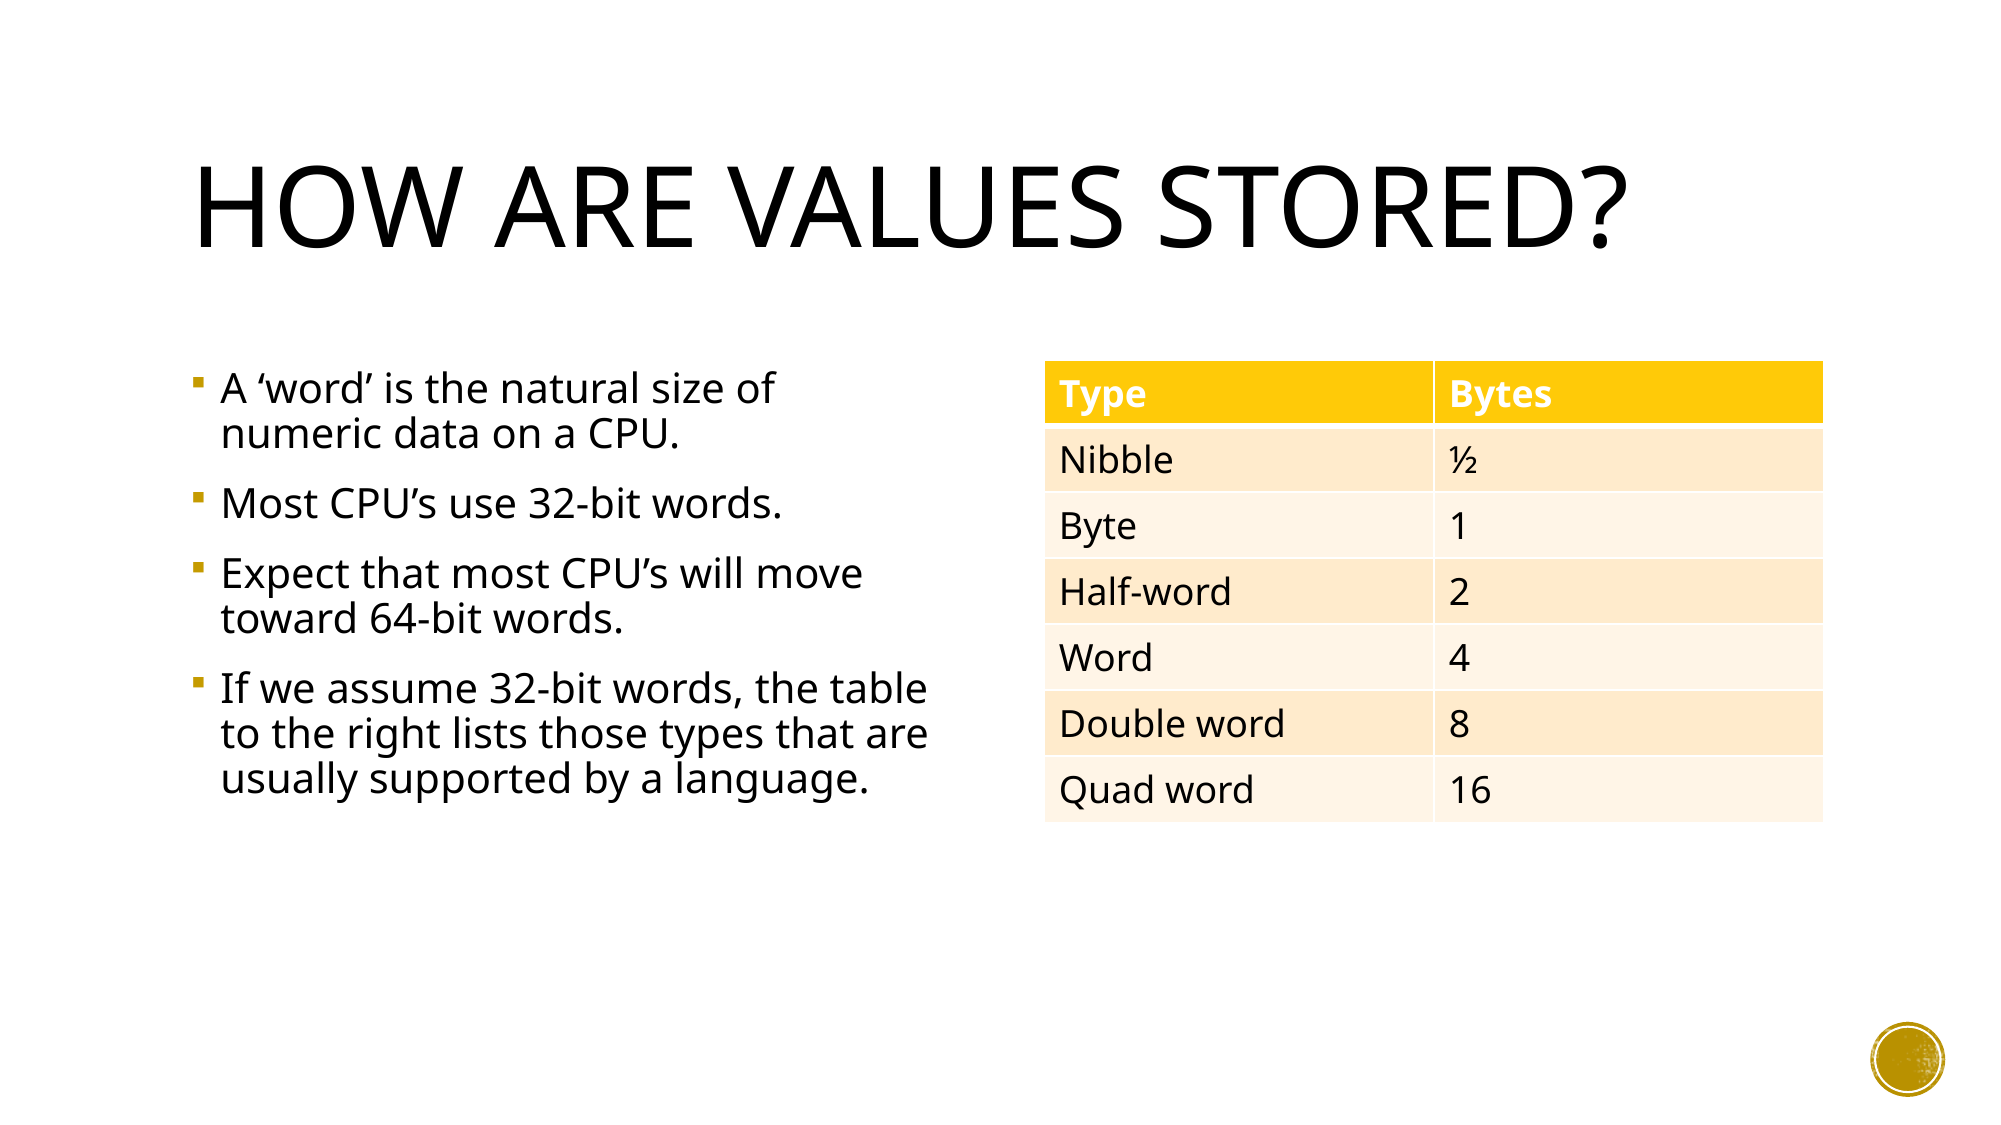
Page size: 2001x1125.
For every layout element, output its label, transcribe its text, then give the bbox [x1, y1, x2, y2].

table_cell Byte [1045, 493, 1433, 557]
table_cell Word [1045, 625, 1433, 689]
table_cell 1 [1435, 493, 1823, 557]
table_header Type [1045, 361, 1433, 423]
table_cell ½ [1435, 429, 1823, 491]
title How are values stored? [175, 79, 1826, 344]
table_cell 2 [1435, 559, 1823, 623]
table_cell 16 [1435, 757, 1823, 822]
table_cell 8 [1435, 691, 1823, 755]
table_cell Nibble [1045, 429, 1433, 491]
list A ‘word’ is the natural size of numeric data on a CPU. Most CPU’s use 32-bit words. Expect that most CPU’s will move toward 64-bit words. If we assume 32-bit words, the table to the right lists those types that are usually supported by a language. [175, 360, 956, 1013]
table_cell Double word [1045, 691, 1433, 755]
table_header Bytes [1435, 361, 1823, 423]
table_cell Quad word [1045, 757, 1433, 822]
table_cell 4 [1435, 625, 1823, 689]
table_cell Half-word [1045, 559, 1433, 623]
